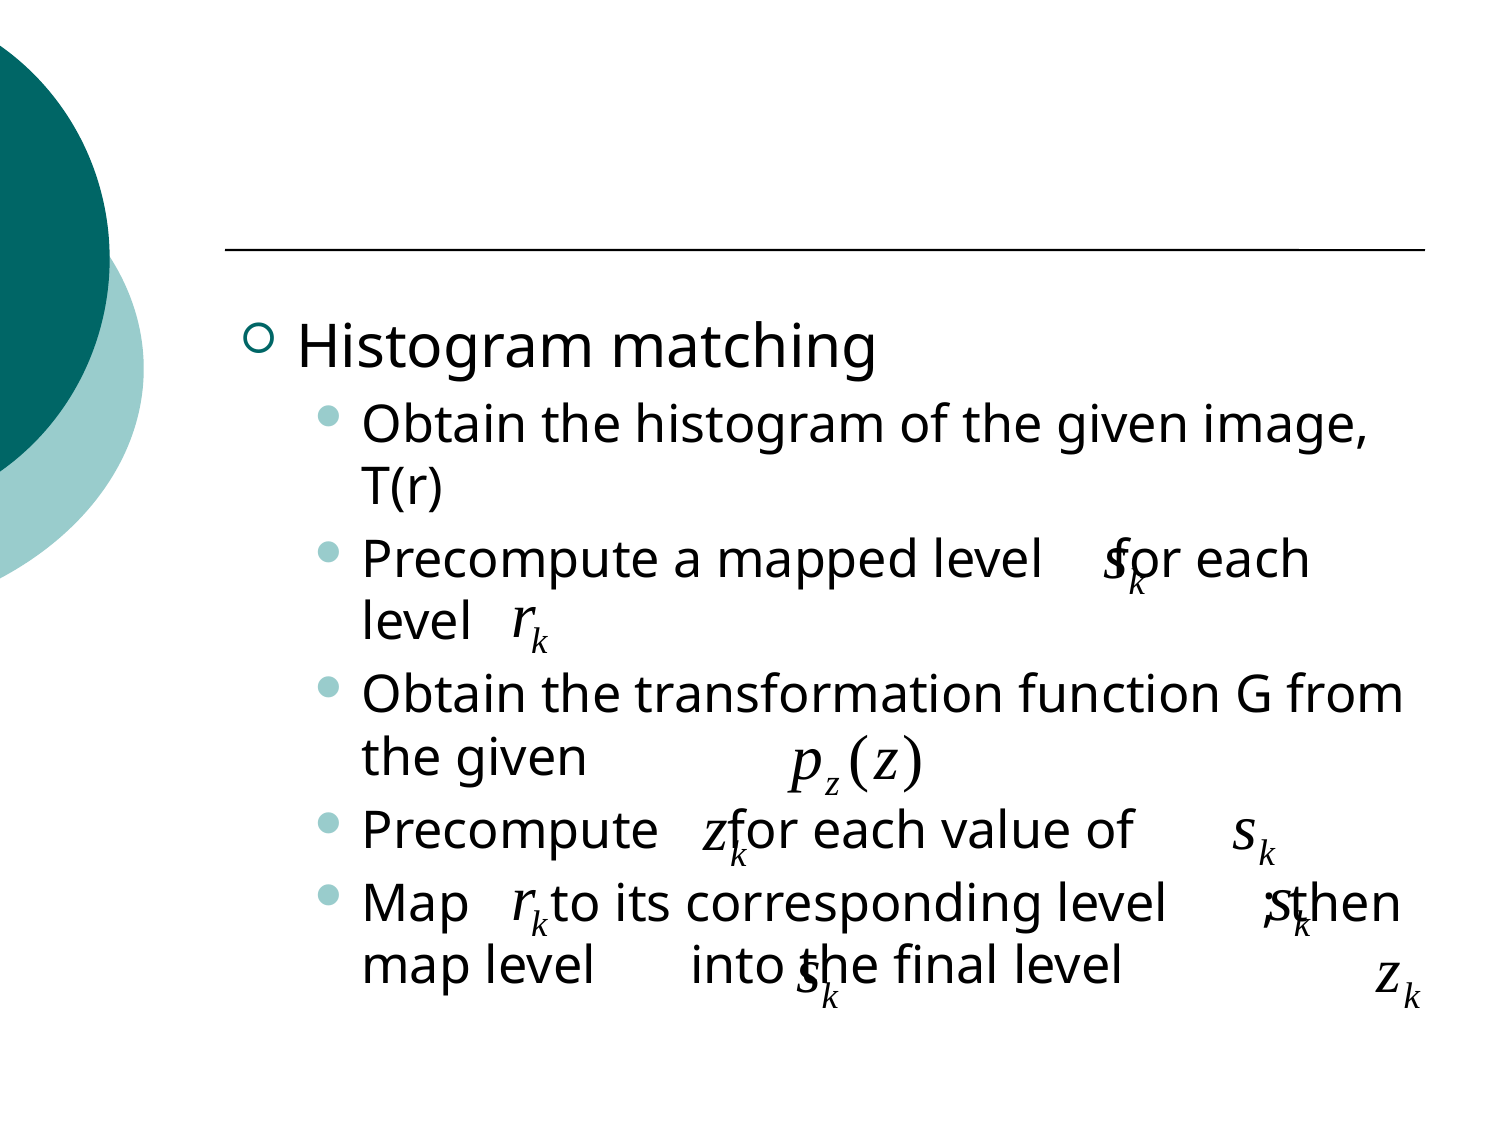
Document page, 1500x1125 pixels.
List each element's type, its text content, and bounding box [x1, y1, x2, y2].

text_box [501, 573, 561, 670]
list Histogram matching Obtain the histogram of the given image, T(r) Precompute a mapped level for each level Obtain the transformation function G from the given Precompute for each value of Map to its corresponding level ; then map level into the final level [224, 299, 1425, 1083]
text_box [1222, 785, 1292, 882]
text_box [785, 928, 855, 1025]
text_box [501, 856, 561, 953]
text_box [690, 786, 760, 883]
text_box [1364, 928, 1434, 1025]
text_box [1257, 856, 1327, 953]
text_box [773, 715, 933, 807]
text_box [1092, 515, 1162, 612]
